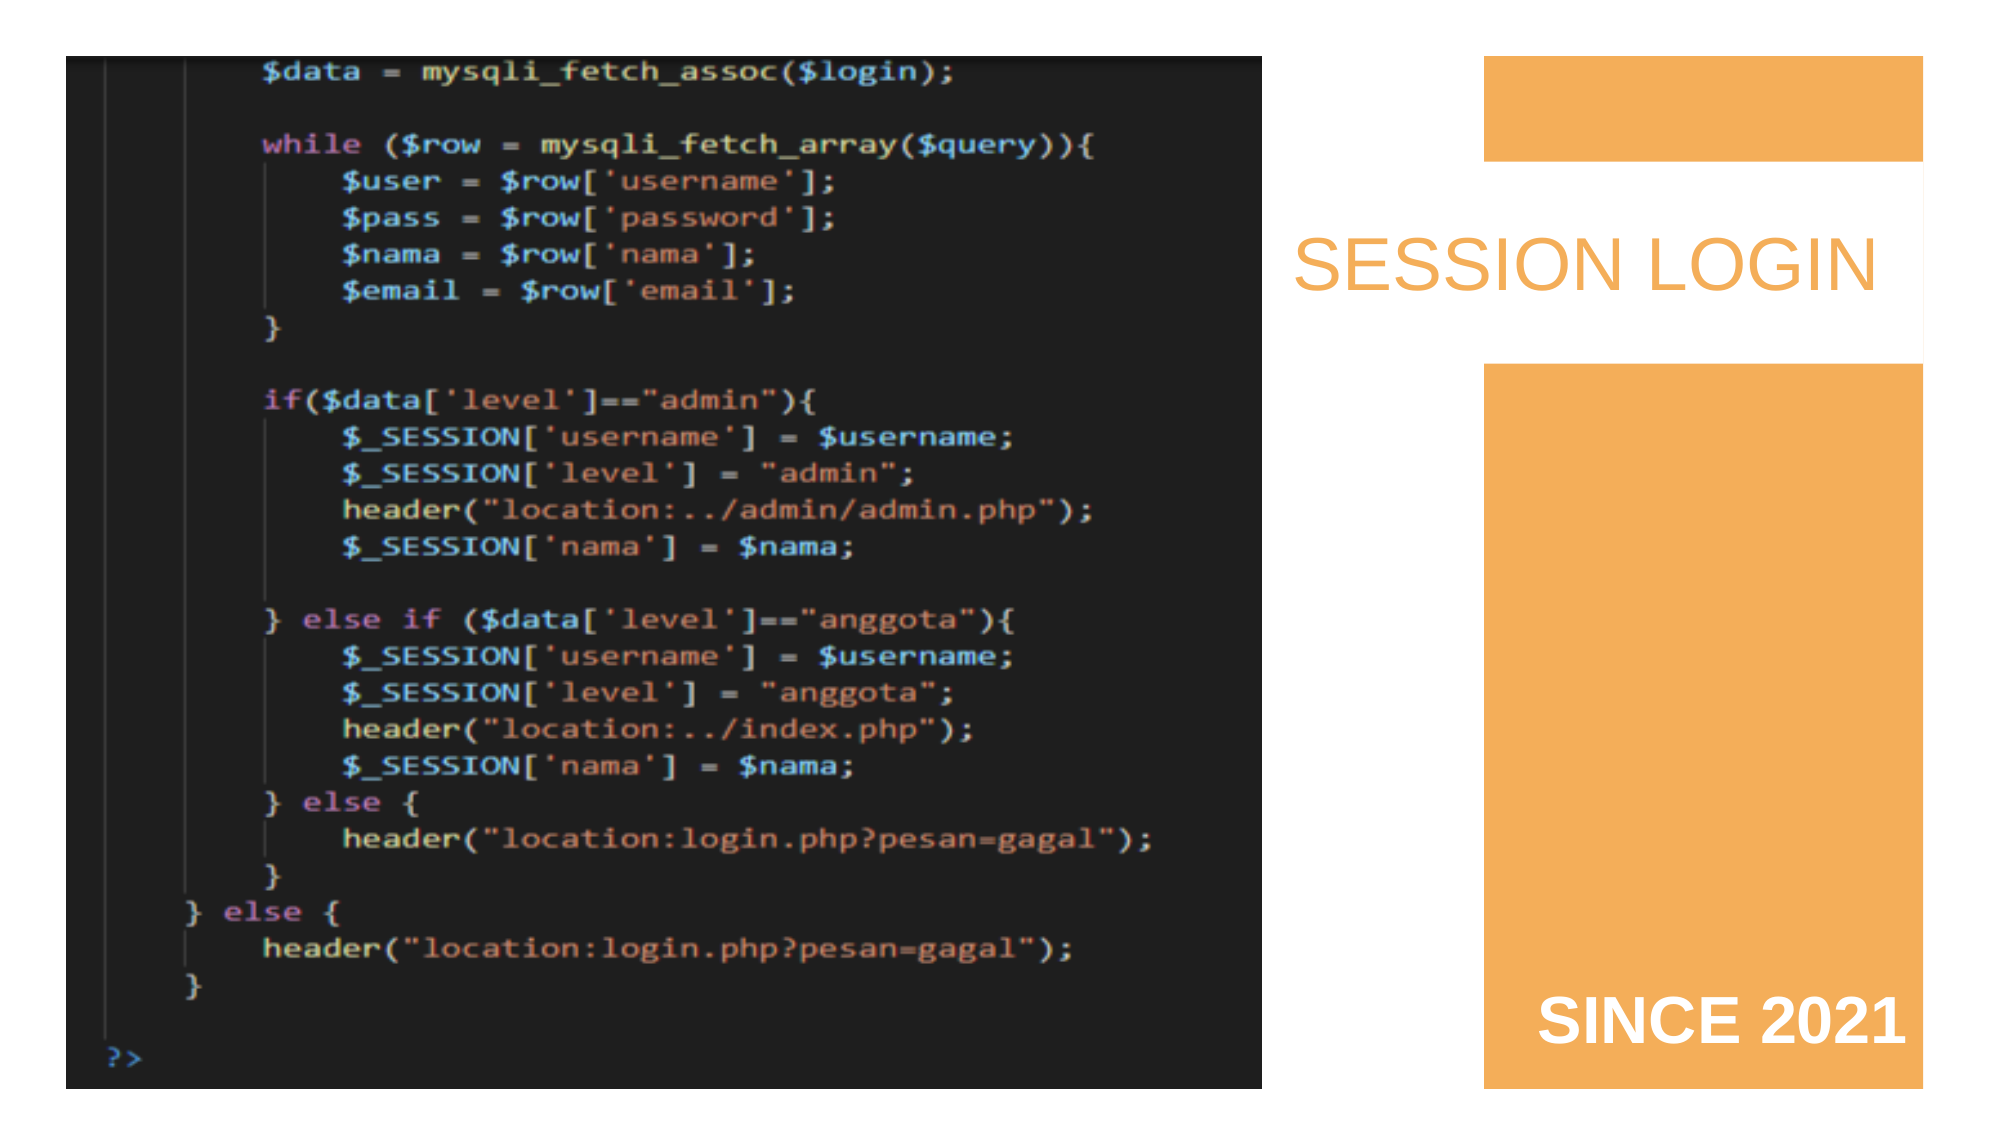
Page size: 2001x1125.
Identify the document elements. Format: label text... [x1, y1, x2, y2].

text_box [1483, 55, 1924, 161]
text_box SINCE 2021 [1505, 969, 1923, 1064]
text_box [1483, 364, 1924, 1090]
text_box SESSION LOGIN [1277, 161, 1924, 364]
picture [66, 56, 1262, 1089]
